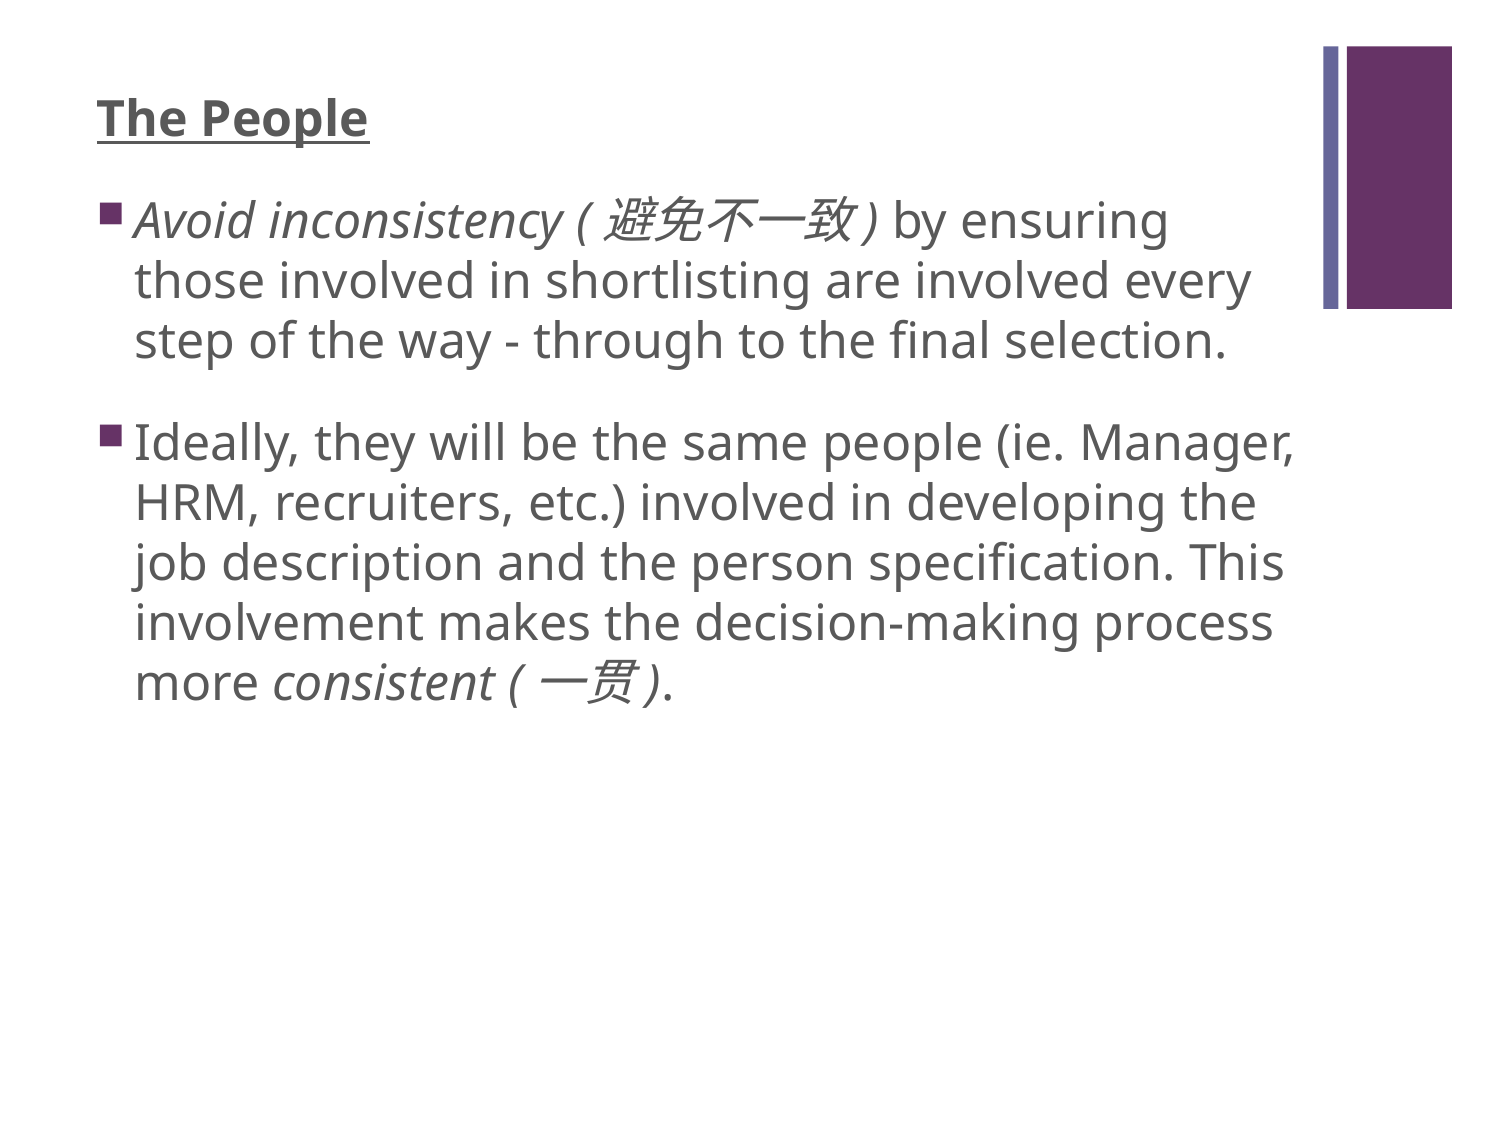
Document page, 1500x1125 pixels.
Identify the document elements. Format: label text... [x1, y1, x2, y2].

list The People Avoid inconsistency (避免不一致) by ensuring those involved in shortlisting are involved every step of the way - through to the final selection. Ideally, they will be the same people (ie. Manager, HRM, recruiters, etc.) involved in developing the job description and the person specification. This involvement makes the decision-making process more consistent (一贯). [81, 79, 1322, 1005]
